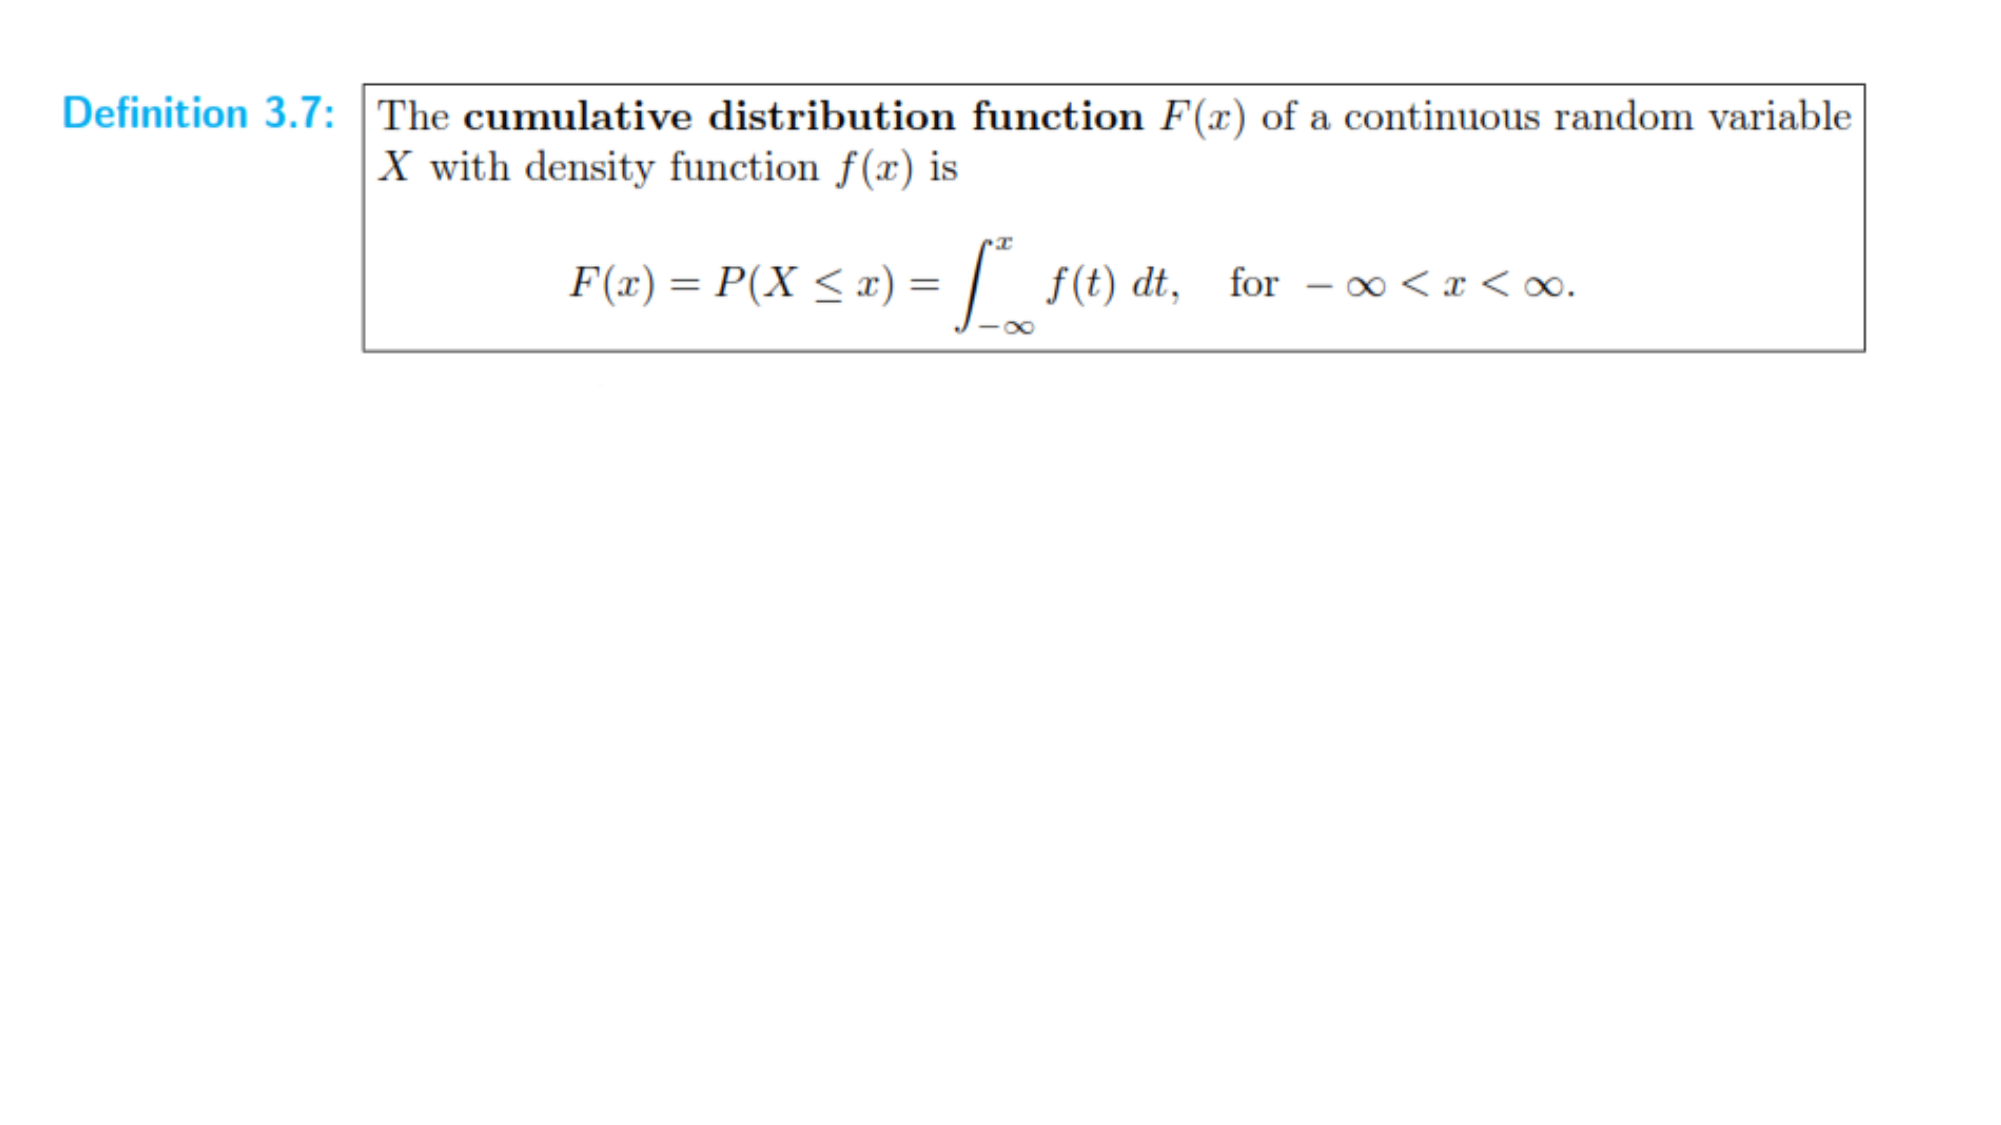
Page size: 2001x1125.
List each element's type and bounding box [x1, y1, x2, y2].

picture [44, 55, 1899, 386]
